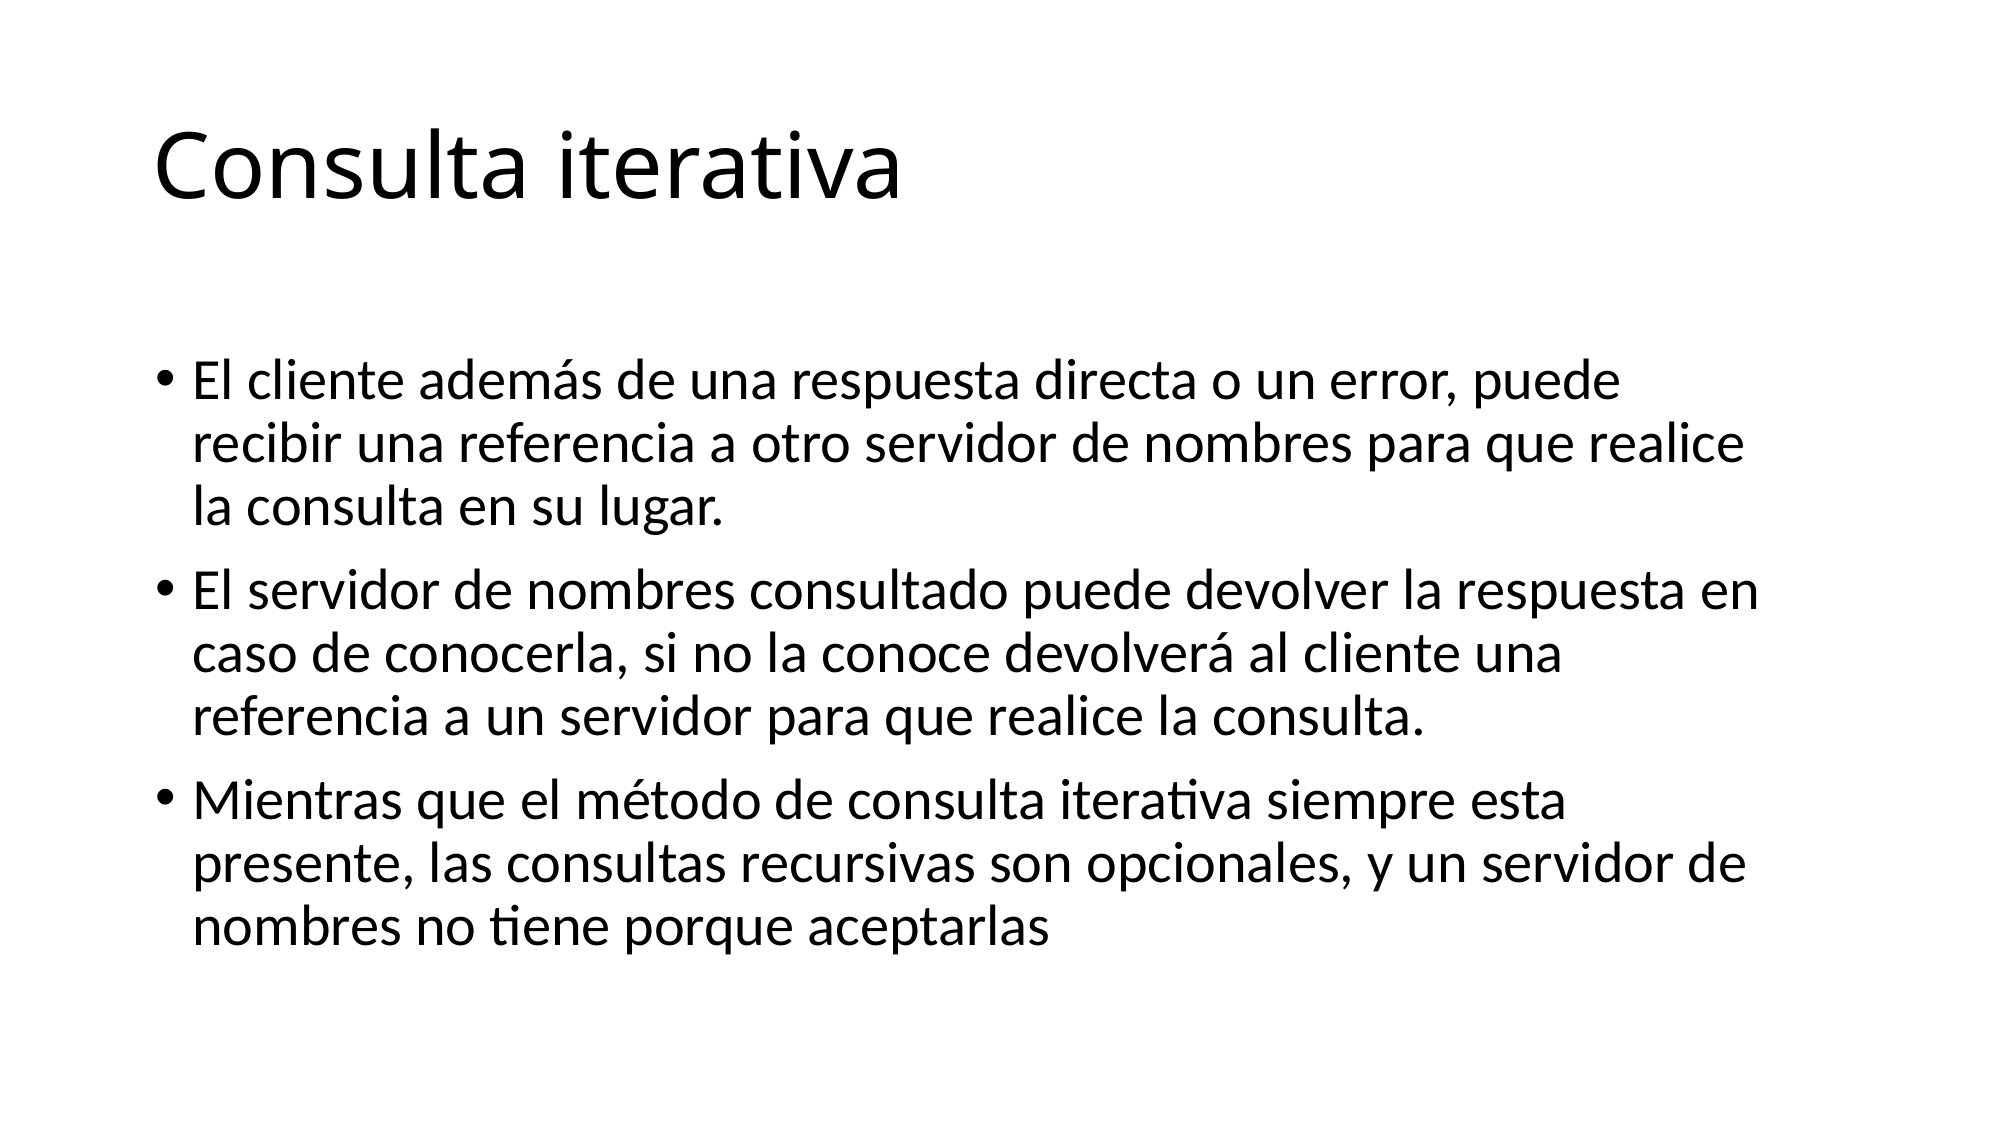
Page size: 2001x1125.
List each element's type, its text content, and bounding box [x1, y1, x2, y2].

title Consulta iterativa [137, 59, 1863, 278]
list El cliente además de una respuesta directa o un error, puede recibir una referencia a otro servidor de nombres para que realice la consulta en su lugar. El servidor de nombres consultado puede devolver la respuesta en caso de conocerla, si no la conoce devolverá al cliente una referencia a un servidor para que realice la consulta. Mientras que el método de consulta iterativa siempre esta presente, las consultas recursivas son opcionales, y un servidor de nombres no tiene porque aceptarlas [139, 341, 1791, 1002]
